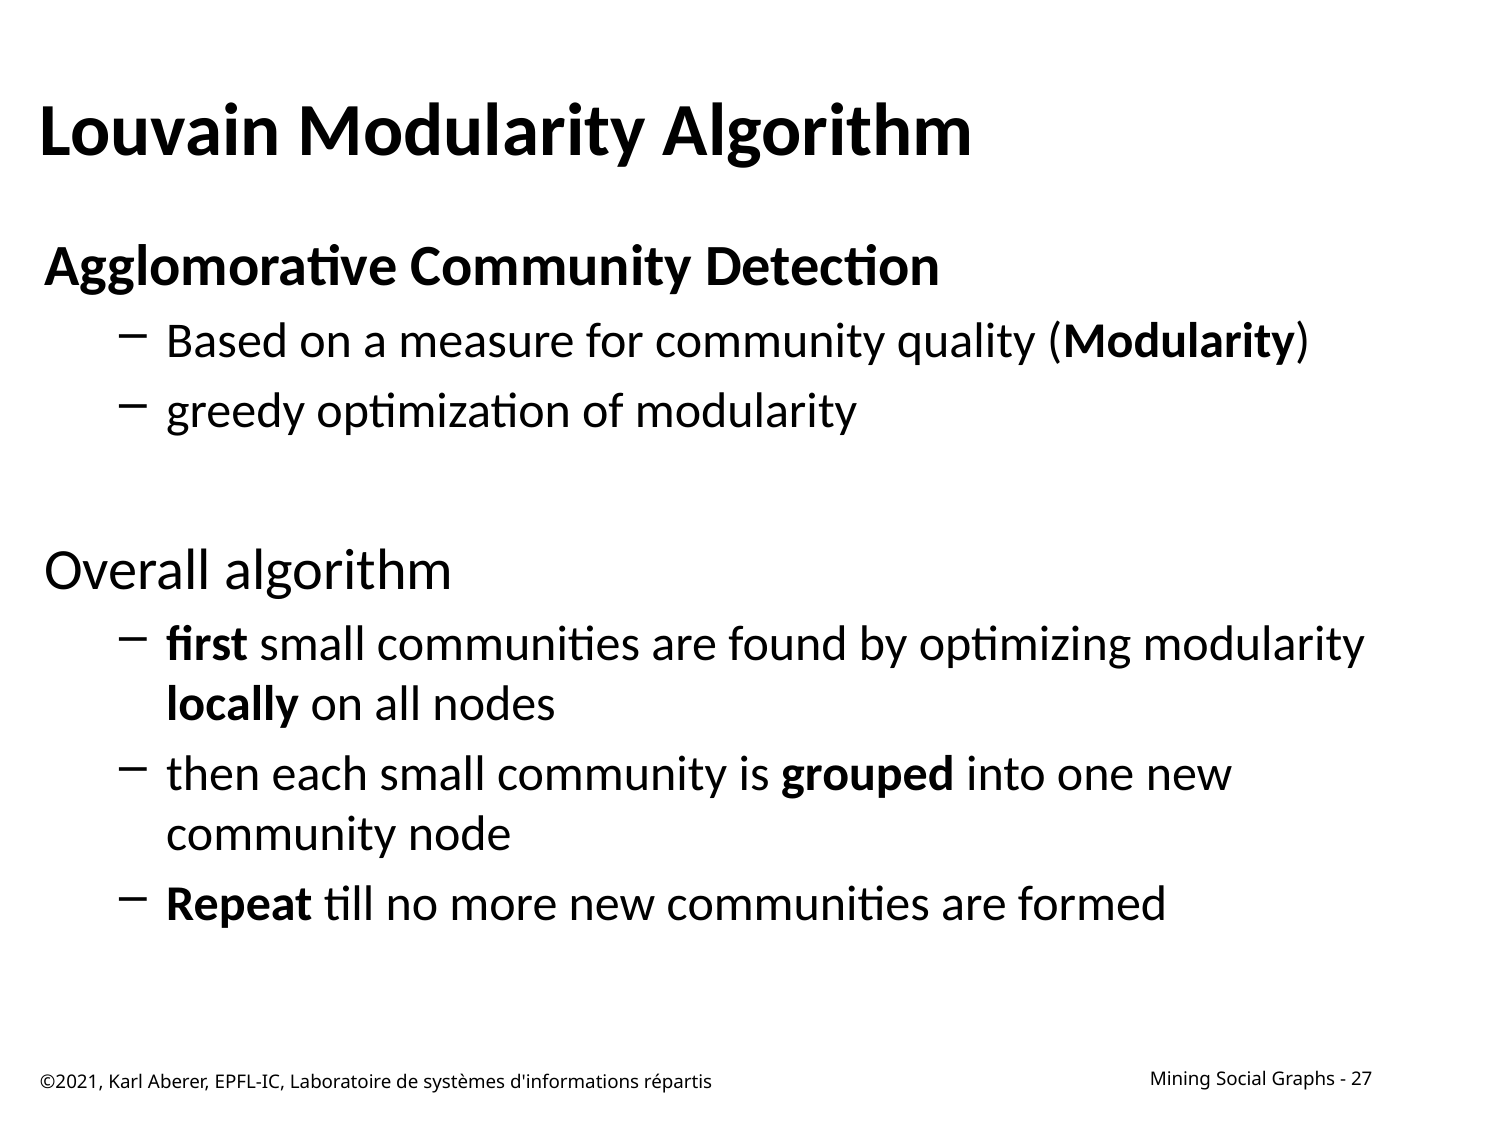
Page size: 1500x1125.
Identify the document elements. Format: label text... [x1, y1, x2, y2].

footer ©2021, Karl Aberer, EPFL-IC, Laboratoire de systèmes d'informations répartis [24, 1062, 988, 1101]
title Louvain Modularity Algorithm [24, 49, 1388, 201]
list Agglomorative Community Detection Based on a measure for community quality (Modularity) greedy optimization of modularity Overall algorithm first small communities are found by optimizing modularity locally on all nodes then each small community is grouped into one new community node Repeat till no more new communities are formed [29, 219, 1393, 1046]
